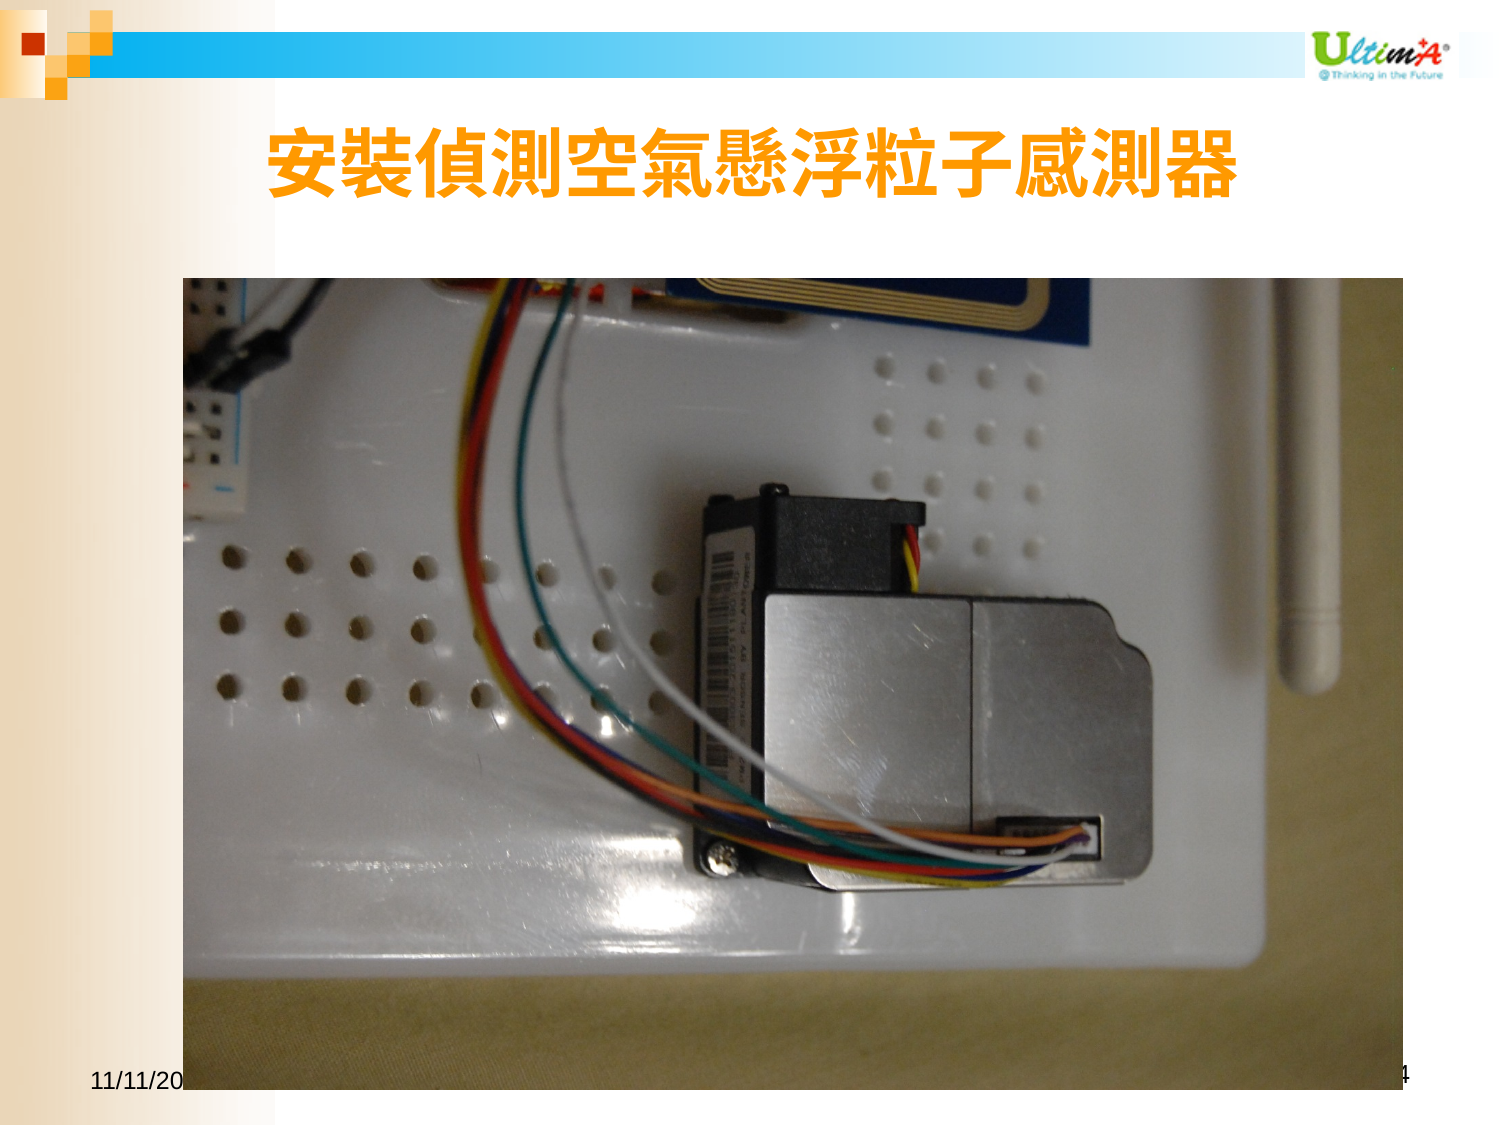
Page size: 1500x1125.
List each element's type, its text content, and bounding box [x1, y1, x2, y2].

picture [1305, 30, 1459, 81]
title 安裝偵測空氣懸浮粒子感測器 [76, 92, 1427, 231]
slide_number 24 [1074, 1025, 1425, 1100]
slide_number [75, 1024, 425, 1103]
picture [182, 278, 1403, 1091]
